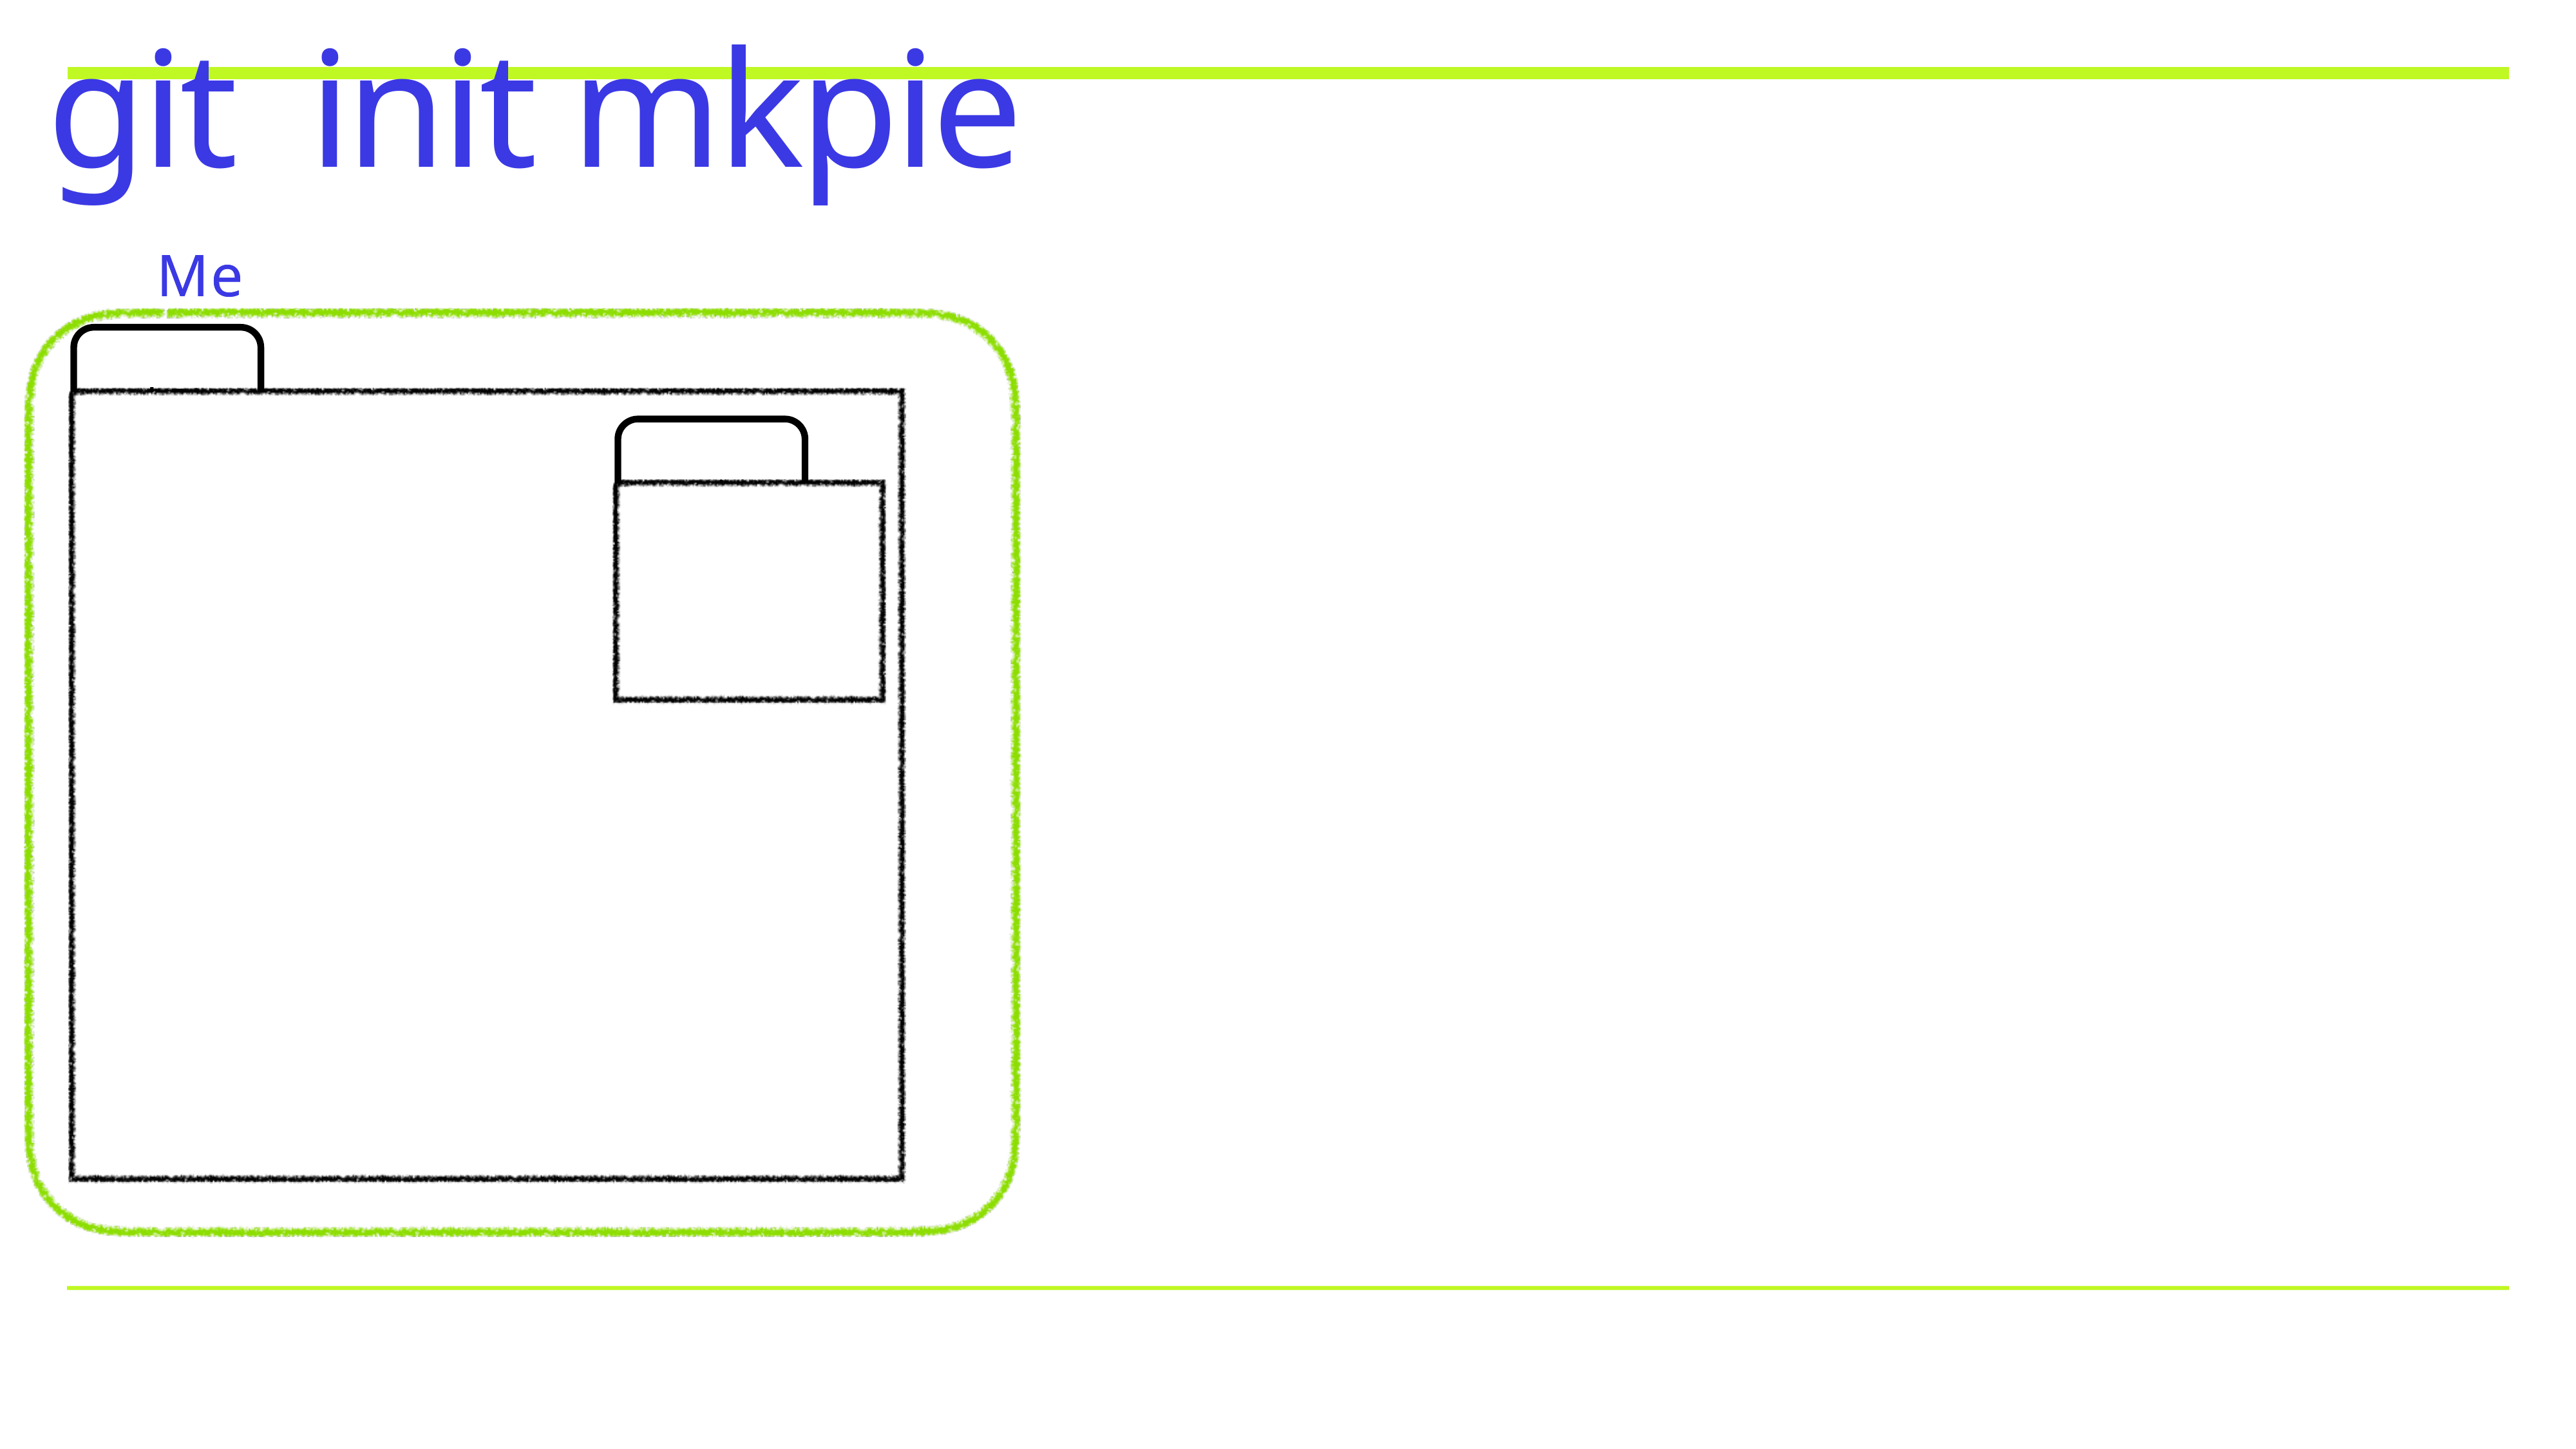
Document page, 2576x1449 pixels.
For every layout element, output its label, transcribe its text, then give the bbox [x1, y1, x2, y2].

text_box Me [151, 233, 249, 307]
picture [24, 307, 1022, 1239]
title git init mkpie [41, 68, 2498, 276]
